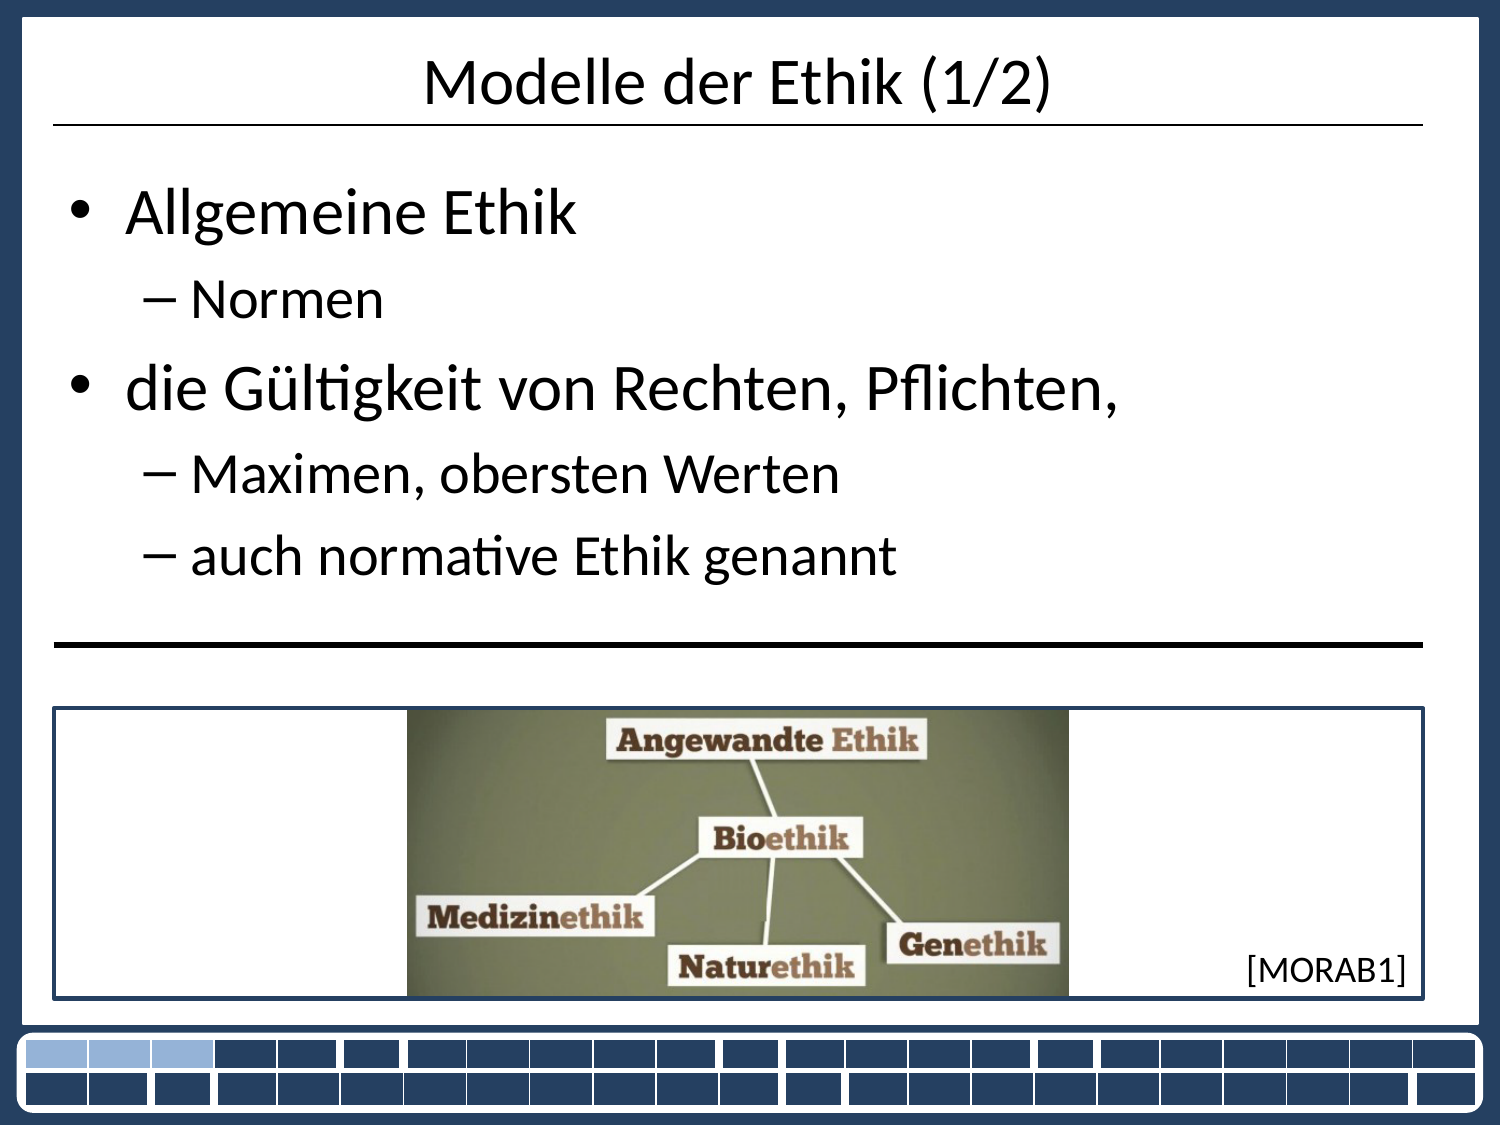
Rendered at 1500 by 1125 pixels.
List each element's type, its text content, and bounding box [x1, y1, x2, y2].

table_header [657, 1040, 715, 1068]
table_cell [849, 1073, 907, 1105]
table_cell [467, 1073, 529, 1105]
table_header [215, 1040, 276, 1068]
table_header [530, 1040, 592, 1068]
title Modelle der Ethik (1/2) [53, 30, 1425, 126]
table_header [408, 1040, 466, 1068]
table_cell [218, 1073, 276, 1105]
text_box [19, 1038, 1481, 1111]
table_header [1350, 1040, 1412, 1068]
table_header [1224, 1040, 1286, 1068]
table_cell [1417, 1073, 1475, 1105]
table_cell [341, 1073, 403, 1105]
list Allgemeine Ethik Normen die Gültigkeit von Rechten, Pflichten, Maximen, obersten Werten auch normative Ethik genannt [53, 160, 1425, 622]
table_header [594, 1040, 655, 1068]
table_cell [786, 1073, 841, 1105]
table_cell [26, 1073, 87, 1105]
table_cell [404, 1073, 466, 1105]
text_box [1067, 706, 1425, 1001]
table_cell [1035, 1073, 1096, 1105]
text_box [52, 706, 408, 1001]
table_header [1413, 1040, 1475, 1068]
table_header [152, 1040, 213, 1068]
table_cell [1161, 1073, 1222, 1105]
table_cell [657, 1073, 718, 1105]
table_header [909, 1040, 970, 1068]
table_cell [1224, 1073, 1286, 1105]
table_cell [594, 1073, 655, 1105]
table_header [1038, 1040, 1093, 1068]
table_header [972, 1040, 1030, 1068]
table_cell [1287, 1073, 1349, 1105]
table_header [278, 1040, 336, 1068]
table_header [1287, 1040, 1349, 1068]
table_cell [530, 1073, 592, 1105]
table_header [89, 1040, 150, 1068]
table_cell [720, 1073, 778, 1105]
table_cell [972, 1073, 1033, 1105]
table_cell [89, 1073, 147, 1105]
picture [407, 708, 1070, 999]
table_header [786, 1040, 844, 1068]
table_header [26, 1040, 87, 1068]
table_header [723, 1040, 778, 1068]
table_header [1101, 1040, 1159, 1068]
table_cell [1350, 1073, 1408, 1105]
table_header [467, 1040, 529, 1068]
table_header [1161, 1040, 1222, 1068]
table_header [344, 1040, 399, 1068]
table_cell [155, 1073, 210, 1105]
table_cell [278, 1073, 339, 1105]
table_cell [909, 1073, 970, 1105]
table_cell [1098, 1073, 1159, 1105]
table_header [846, 1040, 907, 1068]
